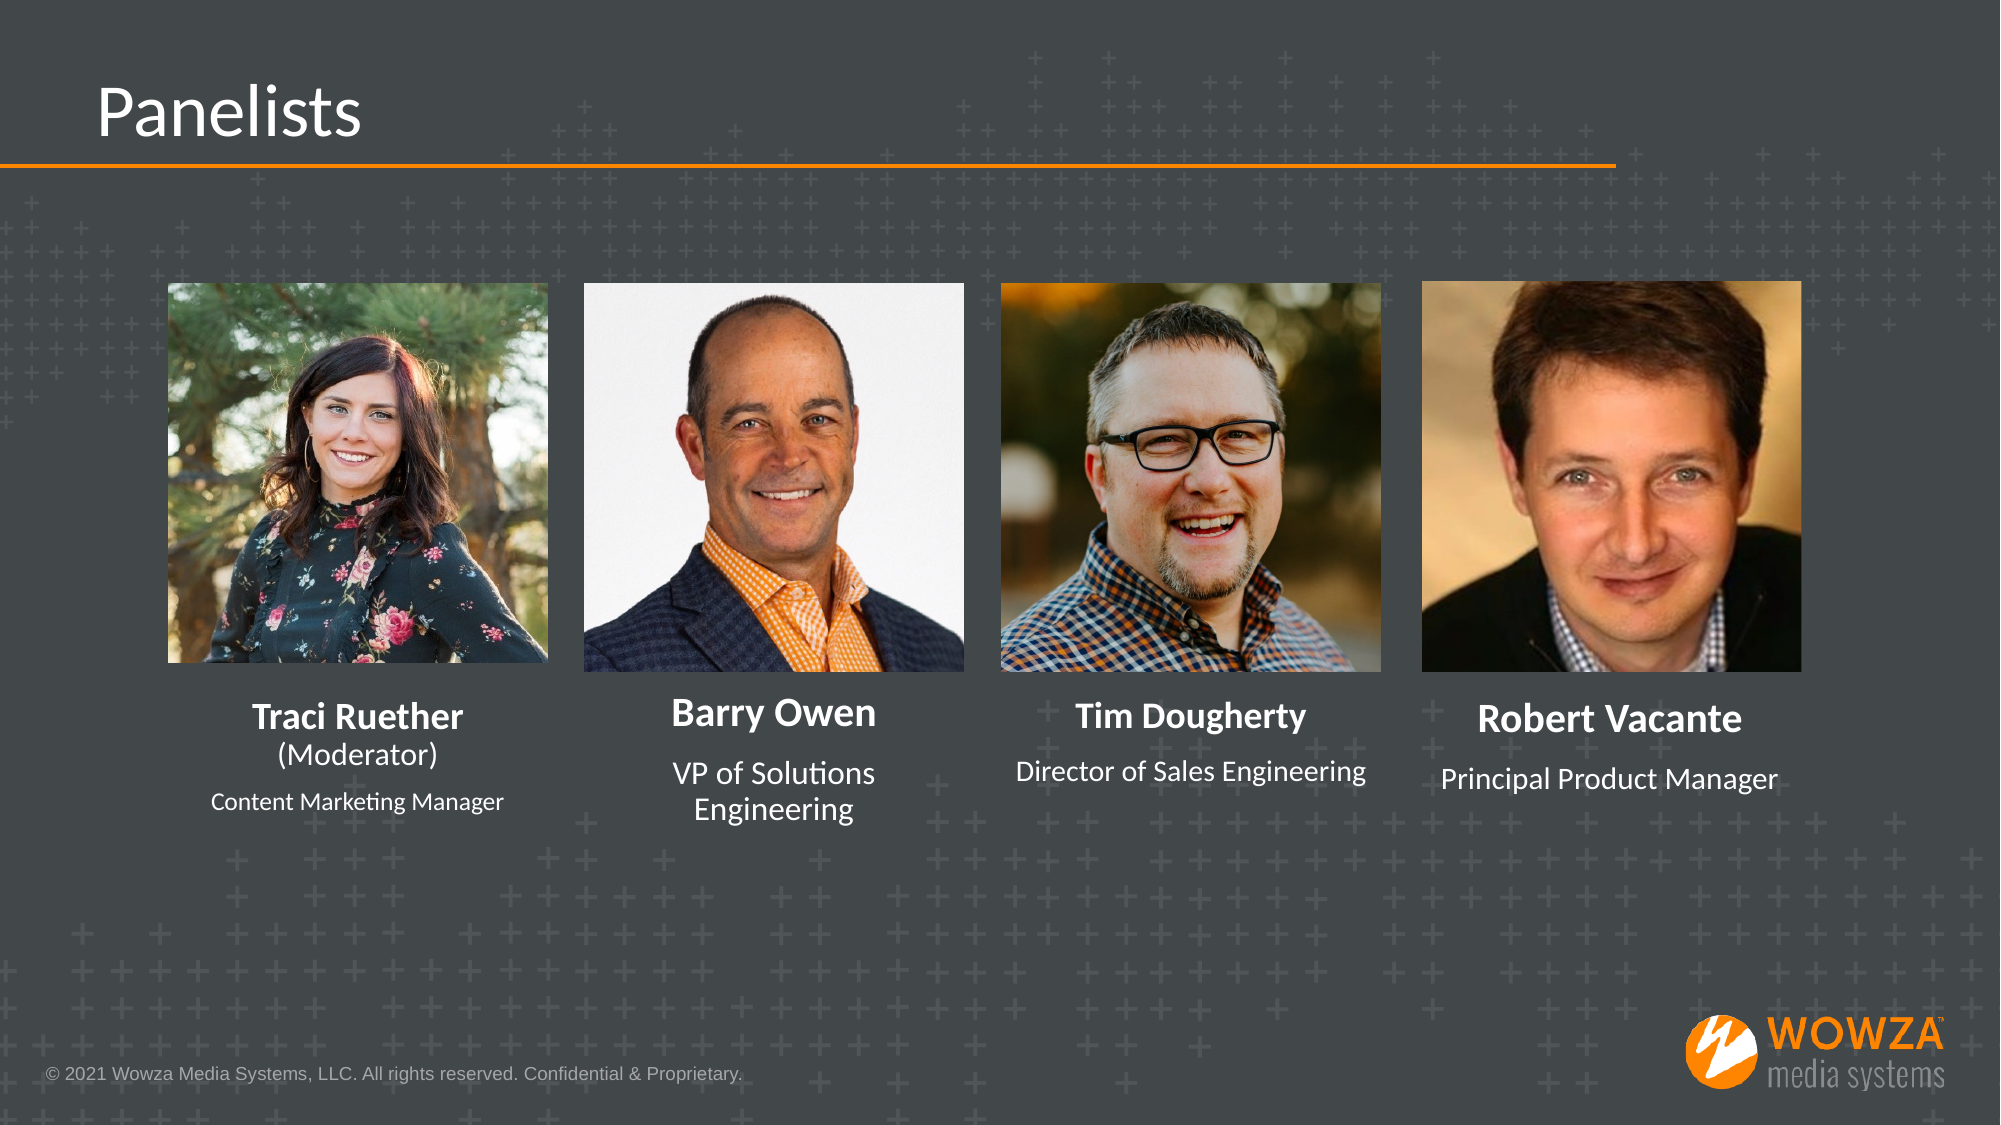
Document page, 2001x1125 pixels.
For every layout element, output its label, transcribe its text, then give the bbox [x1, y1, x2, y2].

picture [168, 283, 548, 663]
picture [1001, 283, 1381, 672]
picture [1422, 281, 1802, 672]
text_box Robert Vacante Principal Product Manager [1418, 688, 1802, 825]
picture [584, 283, 964, 672]
list Traci Ruether (Moderator) Content Marketing Manager [168, 688, 548, 825]
title Panelists [81, 23, 1922, 200]
text_box Barry Owen VP of Solutions Engineering [584, 682, 964, 859]
text_box Tim Dougherty Director of Sales Engineering [999, 688, 1383, 825]
